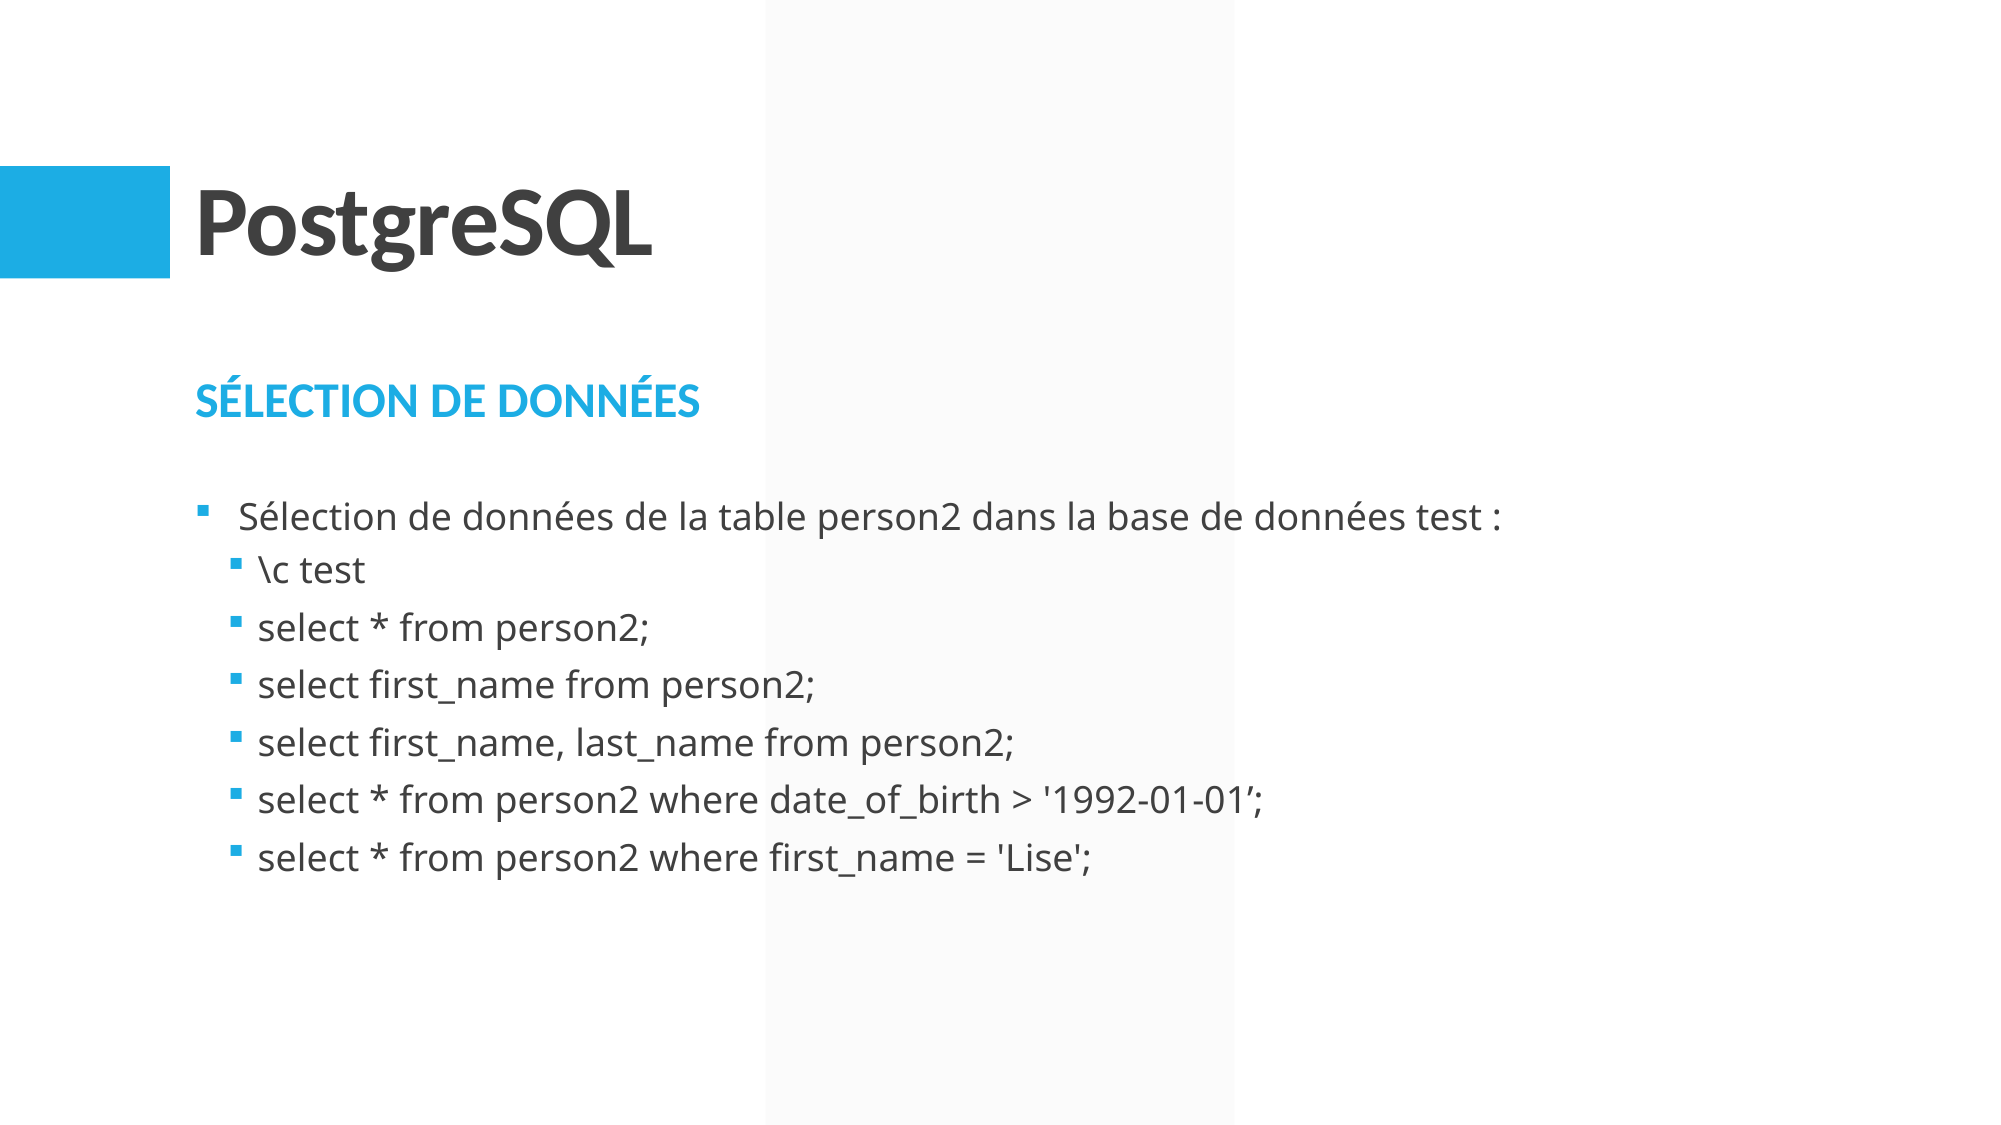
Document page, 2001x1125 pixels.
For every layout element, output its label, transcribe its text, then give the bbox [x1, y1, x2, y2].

list Sélection de données de la table person2 dans la base de données test : \c test select * from person2; select first_name from person2; select first_name, last_name from person2; select * from person2 where date_of_birth > '1992-01-01’; select * from person2 where first_name = 'Lise'; [194, 485, 1907, 963]
list Sélection de données [180, 337, 1190, 459]
title PostgreSQL [180, 47, 1830, 285]
